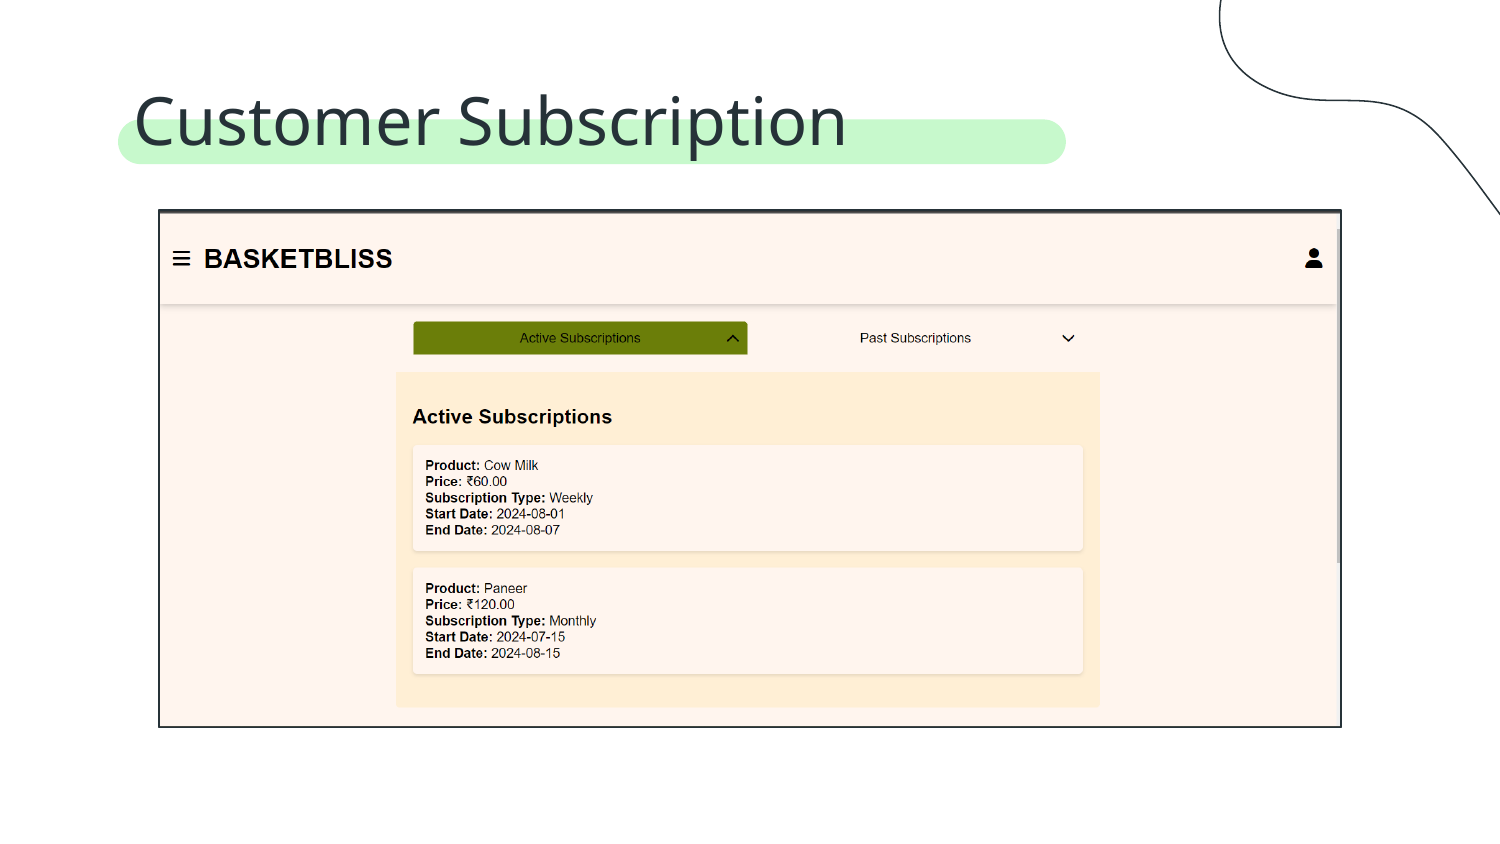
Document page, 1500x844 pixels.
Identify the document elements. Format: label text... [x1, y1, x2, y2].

picture [159, 210, 1341, 728]
title Customer Subscription [118, 63, 1382, 165]
